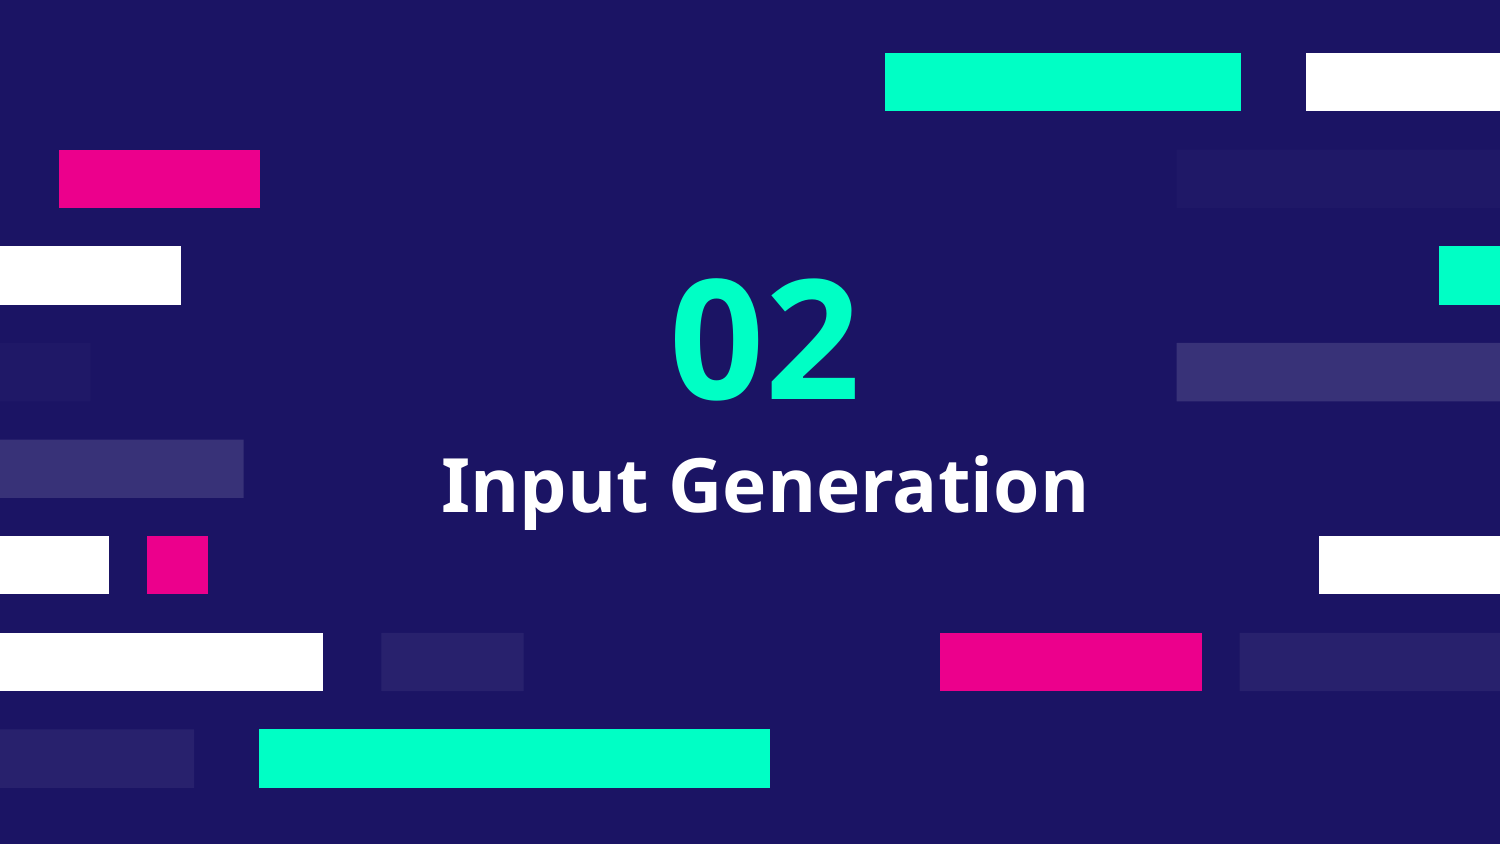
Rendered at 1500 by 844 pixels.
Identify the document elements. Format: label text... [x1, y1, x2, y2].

title Input Generation [74, 445, 1457, 519]
title 02 [74, 352, 1457, 434]
